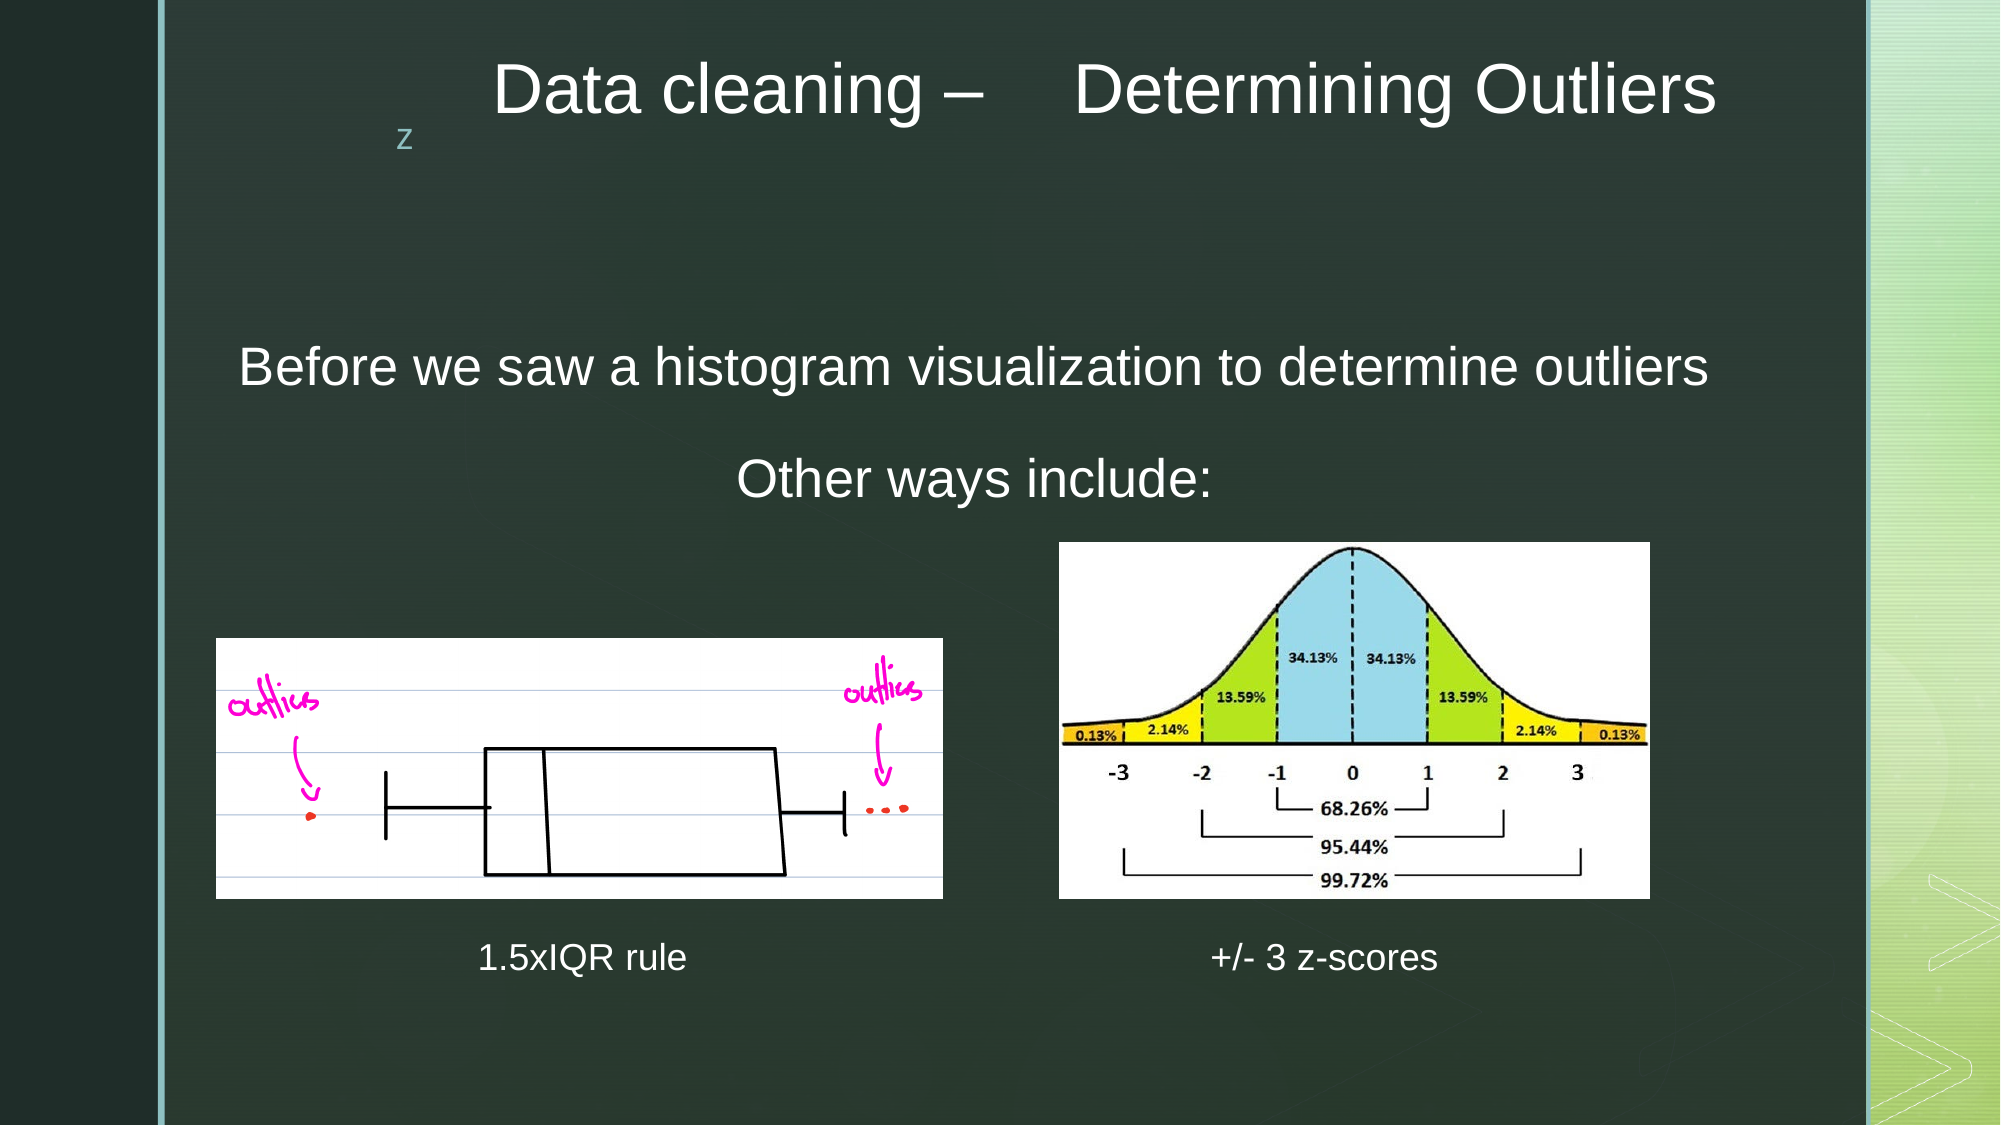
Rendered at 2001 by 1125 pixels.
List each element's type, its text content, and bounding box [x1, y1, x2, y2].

picture [216, 638, 944, 899]
text_box 1.5xIQR rule [462, 925, 805, 986]
text_box +/- 3 z-scores [1195, 925, 1538, 986]
picture [1059, 542, 1650, 900]
list Before we saw a histogram visualization to determine outliers Other ways include: [216, 227, 1734, 659]
title Data cleaning – Determining Outliers [232, 45, 1734, 147]
picture [1871, 0, 2001, 1125]
